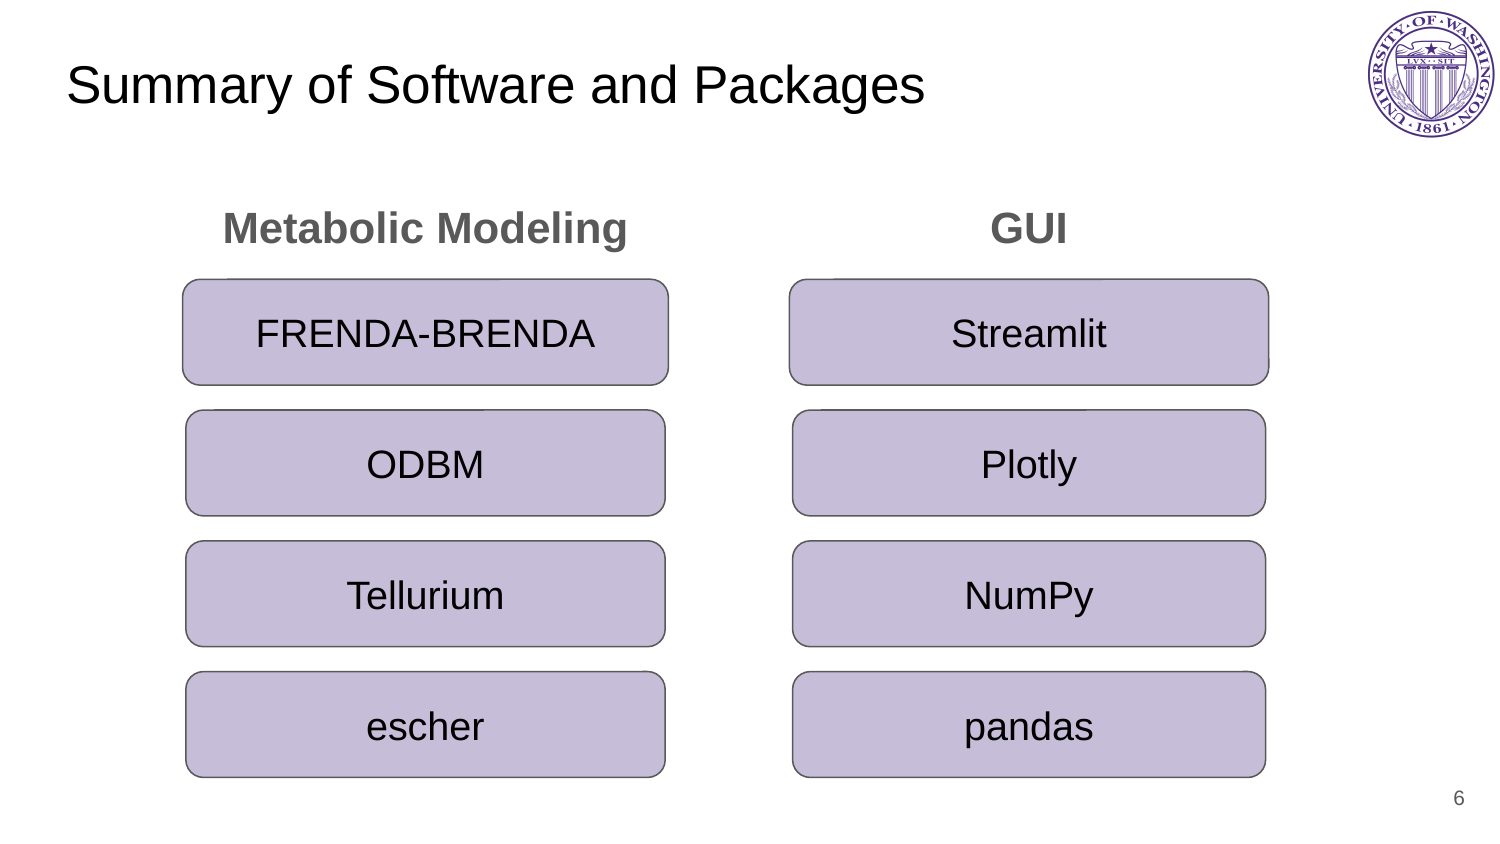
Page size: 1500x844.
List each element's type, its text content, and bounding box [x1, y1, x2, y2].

list GUI [754, 176, 1304, 292]
text_box NumPy [792, 540, 1266, 647]
title Summary of Software and Packages [51, 35, 1362, 130]
list Metabolic Modeling [151, 176, 700, 292]
slide_number 6 [1389, 764, 1480, 830]
text_box escher [185, 671, 666, 778]
text_box Plotly [792, 409, 1266, 516]
picture [1367, 9, 1496, 138]
text_box Streamlit [789, 292, 1269, 386]
text_box Tellurium [185, 540, 666, 647]
text_box pandas [792, 671, 1266, 778]
text_box ODBM [185, 409, 666, 516]
text_box FRENDA-BRENDA [182, 279, 669, 386]
